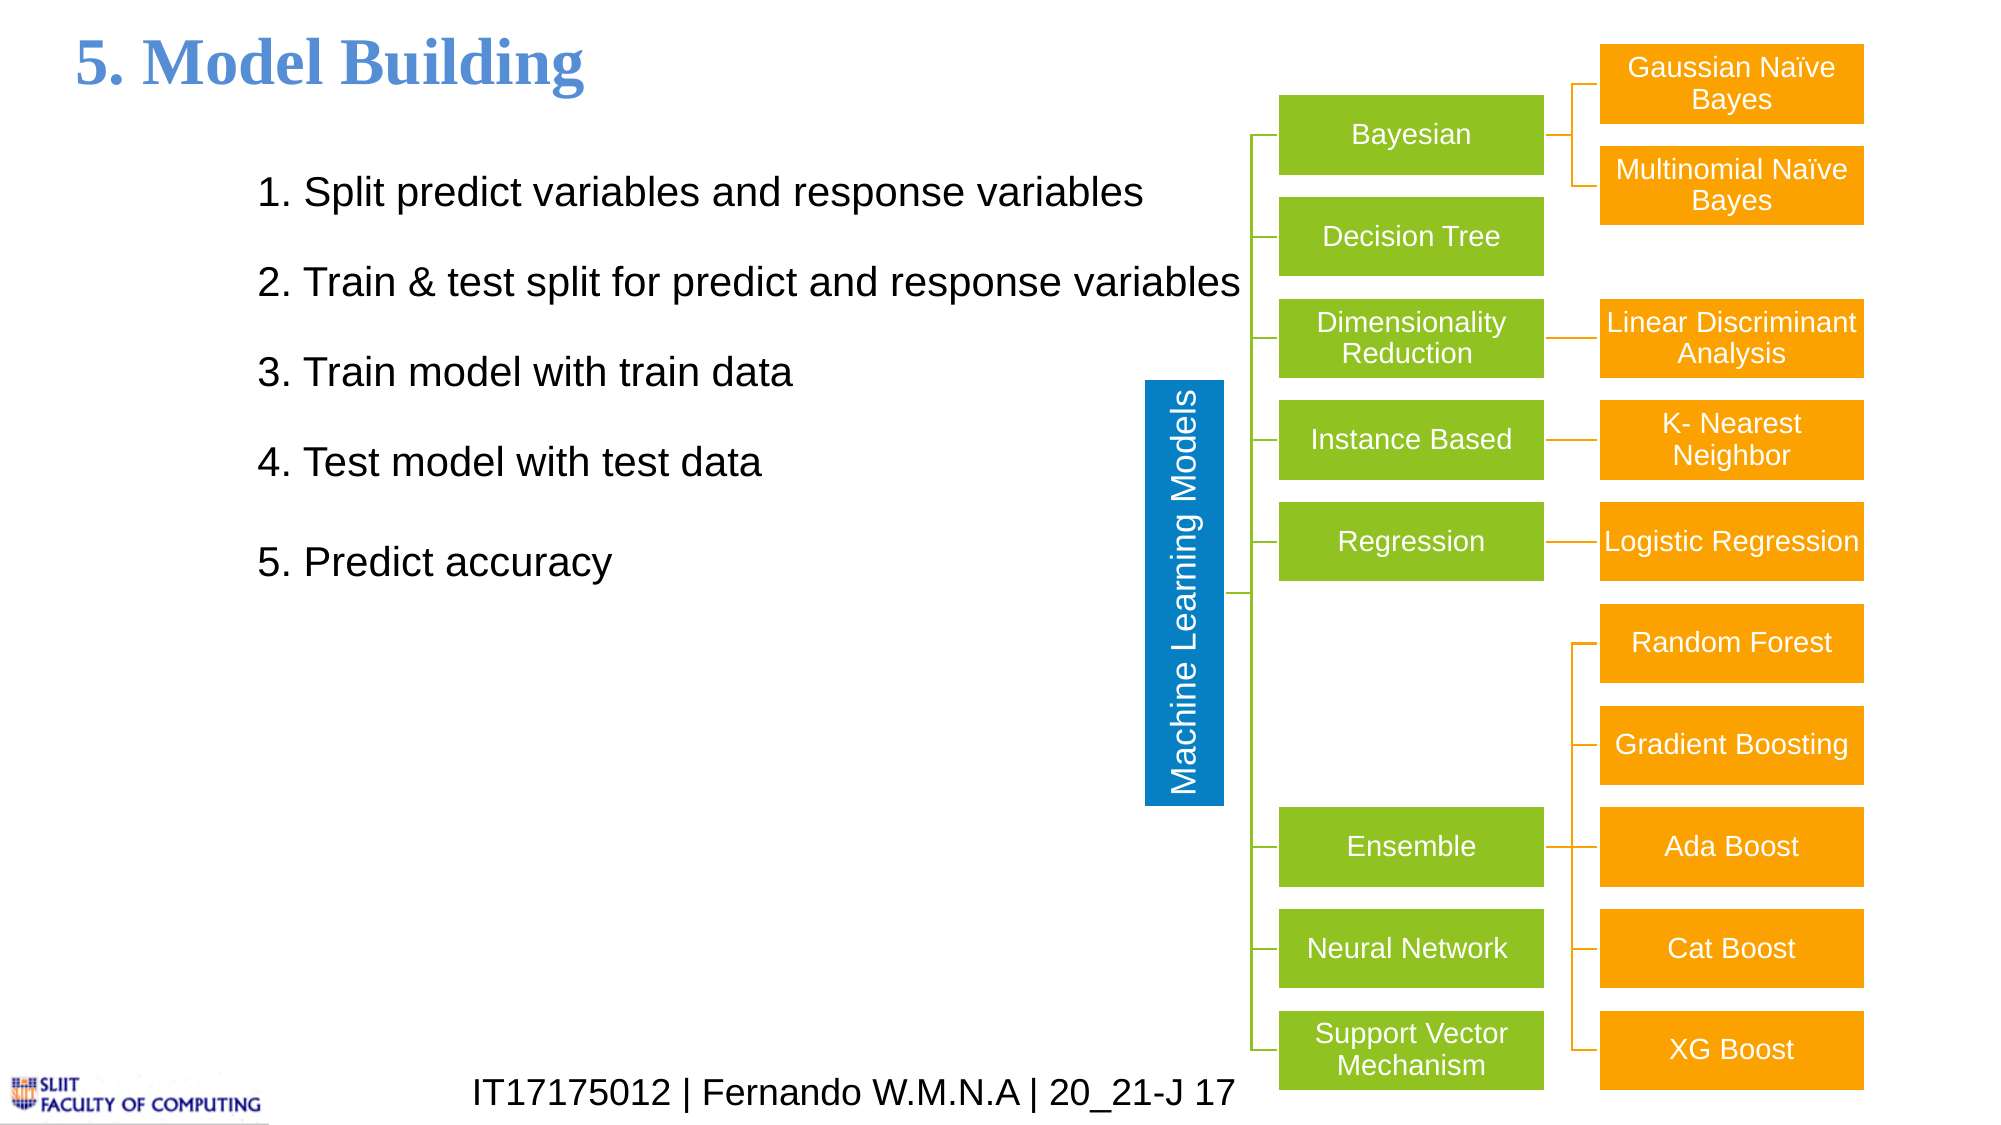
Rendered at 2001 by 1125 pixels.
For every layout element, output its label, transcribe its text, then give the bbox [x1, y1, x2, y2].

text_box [626, 43, 2000, 1092]
text_box 1. Split predict variables and response variables 2. Train & test split for predict and response variables 3. Train model with train data 4. Test model with test data 5. Predict accuracy [167, 157, 626, 633]
text_box 5. Model Building [60, 10, 1150, 106]
text_box IT17175012 | Fernando W.M.N.A | 20_21-J 17 [457, 1060, 1986, 1121]
picture [0, 1072, 269, 1125]
